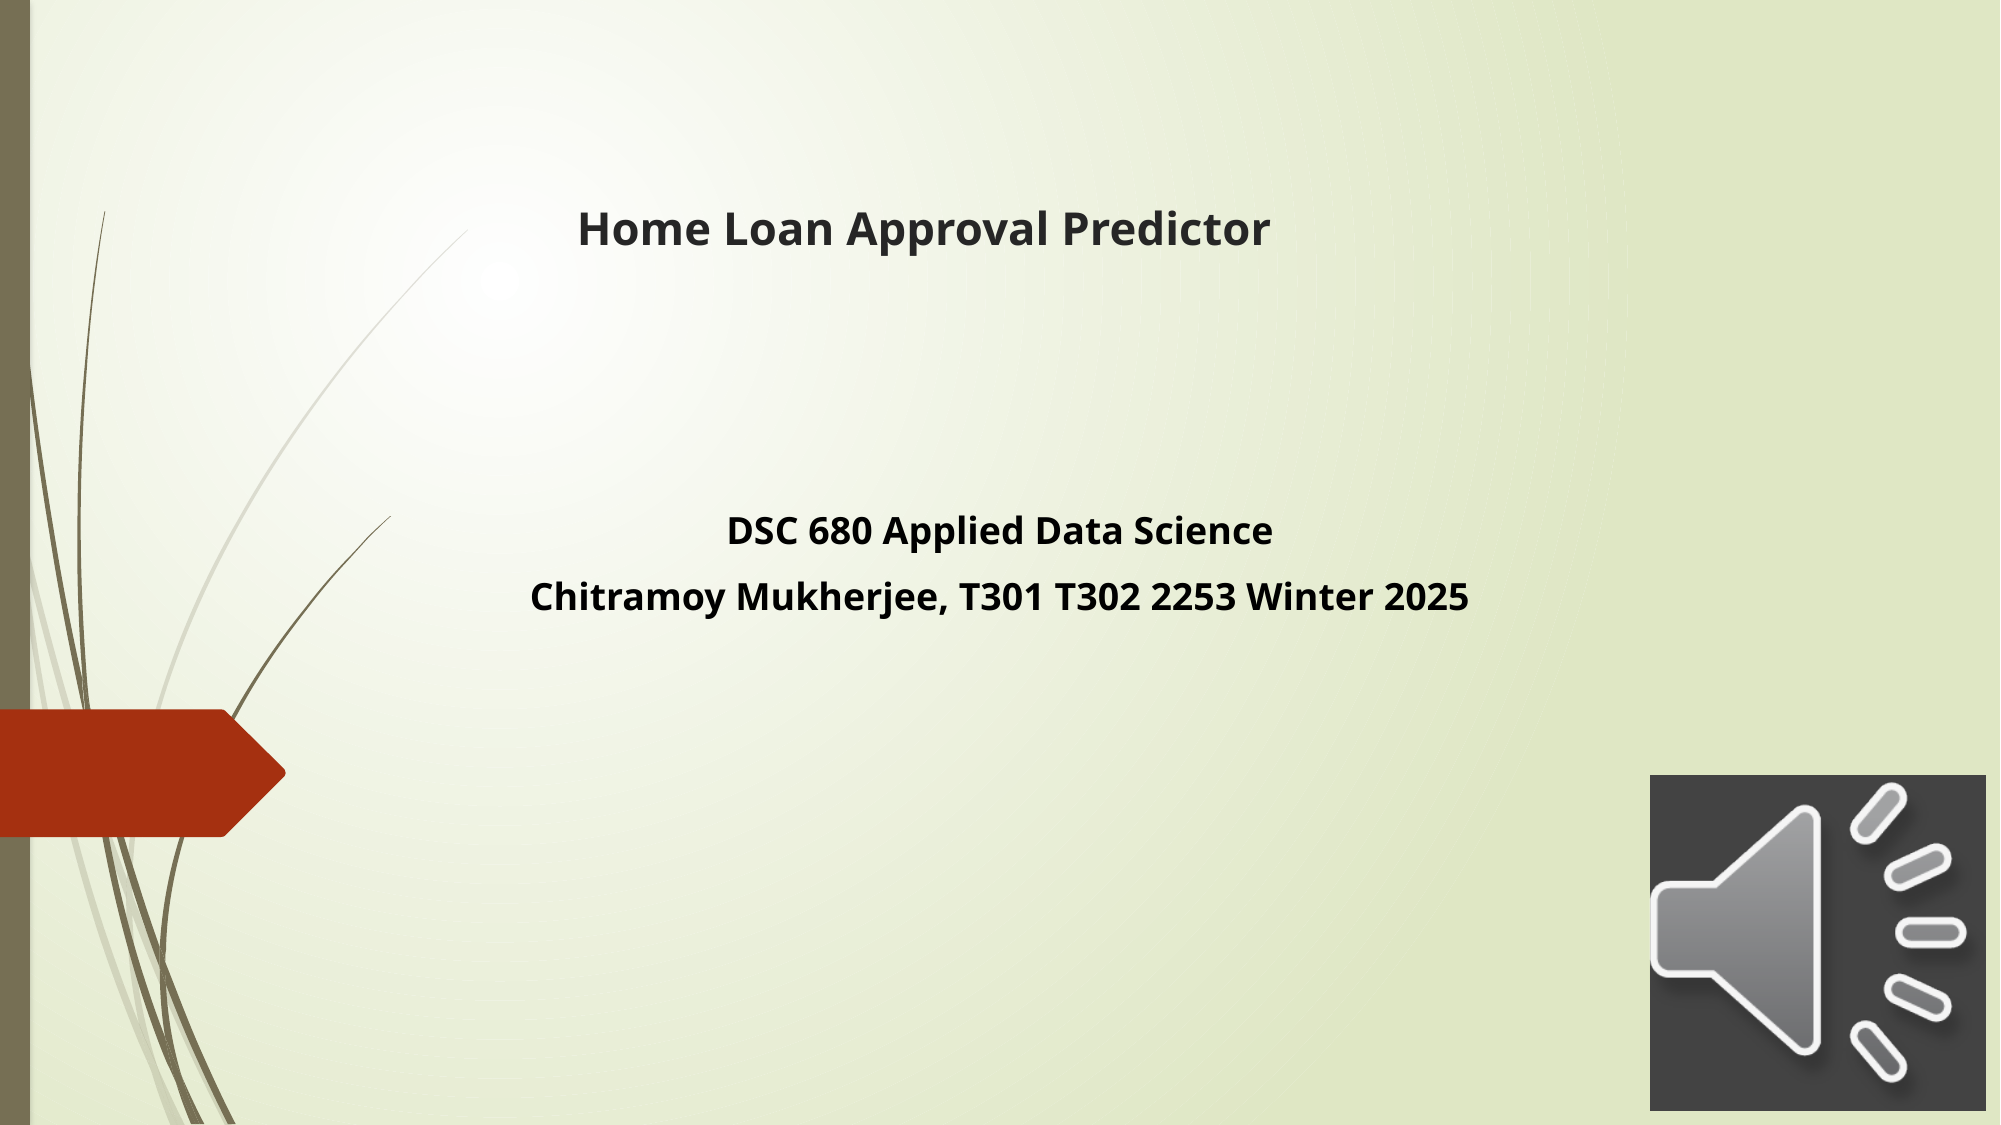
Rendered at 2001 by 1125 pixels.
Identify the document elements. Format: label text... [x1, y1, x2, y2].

title Home Loan Approval Predictor [249, 184, 1750, 263]
picture [1648, 773, 1987, 1112]
text_box DSC 680 Applied Data Science Chitramoy Mukherjee, T301 T302 2253 Winter 2025 [500, 499, 1501, 626]
